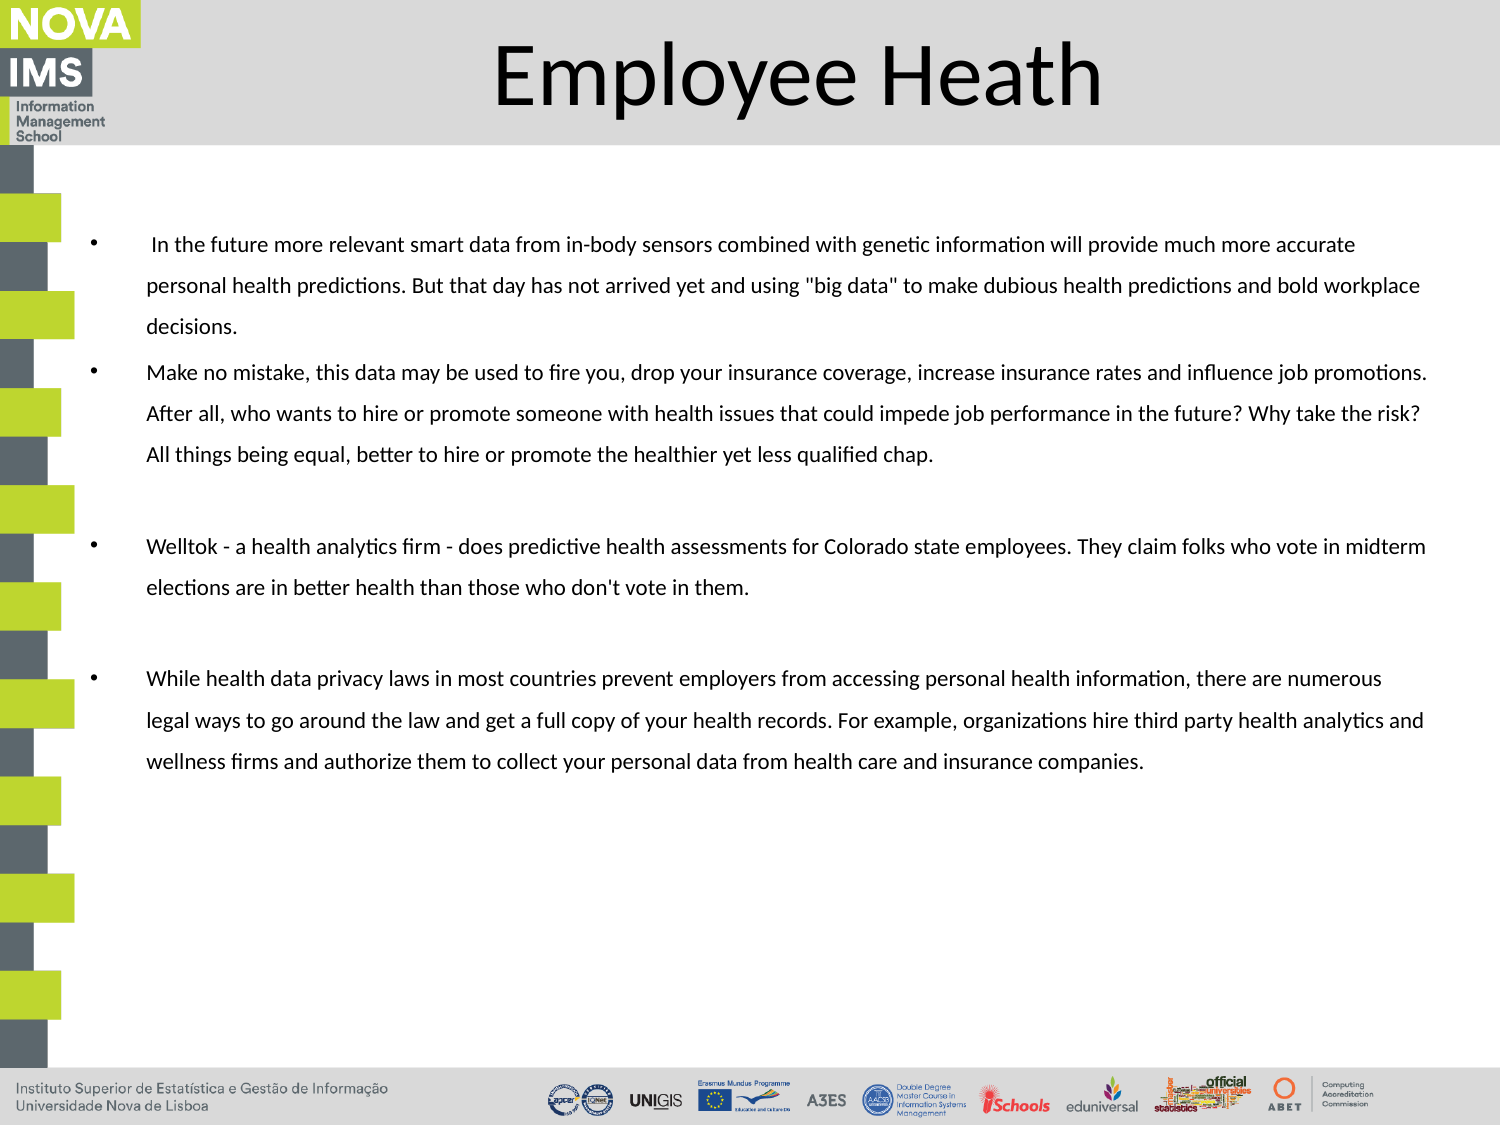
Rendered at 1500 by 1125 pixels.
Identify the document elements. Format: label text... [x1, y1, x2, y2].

title Employee Heath [123, 0, 1474, 138]
list In the future more relevant smart data from in-body sensors combined with genetic information will provide much more accurate personal health predictions. But that day has not arrived yet and using "big data" to make dubious health predictions and bold workplace decisions. Make no mistake, this data may be used to fire you, drop your insurance coverage, increase insurance rates and influence job promotions. After all, who wants to hire or promote someone with health issues that could impede job performance in the future? Why take the risk? All things being equal, better to hire or promote the healthier yet less qualified chap. Welltok - a health analytics firm - does predictive health assessments for Colorado state employees. They claim folks who vote in midterm elections are in better health than those who don't vote in them. While health data privacy laws in most countries prevent employers from accessing personal health information, there are numerous legal ways to go around the law and get a full copy of your health records. For example, organizations hire third party health analytics and wellness firms and authorize them to collect your personal data from health care and insurance companies. [75, 208, 1447, 1047]
picture [0, 0, 1500, 1125]
